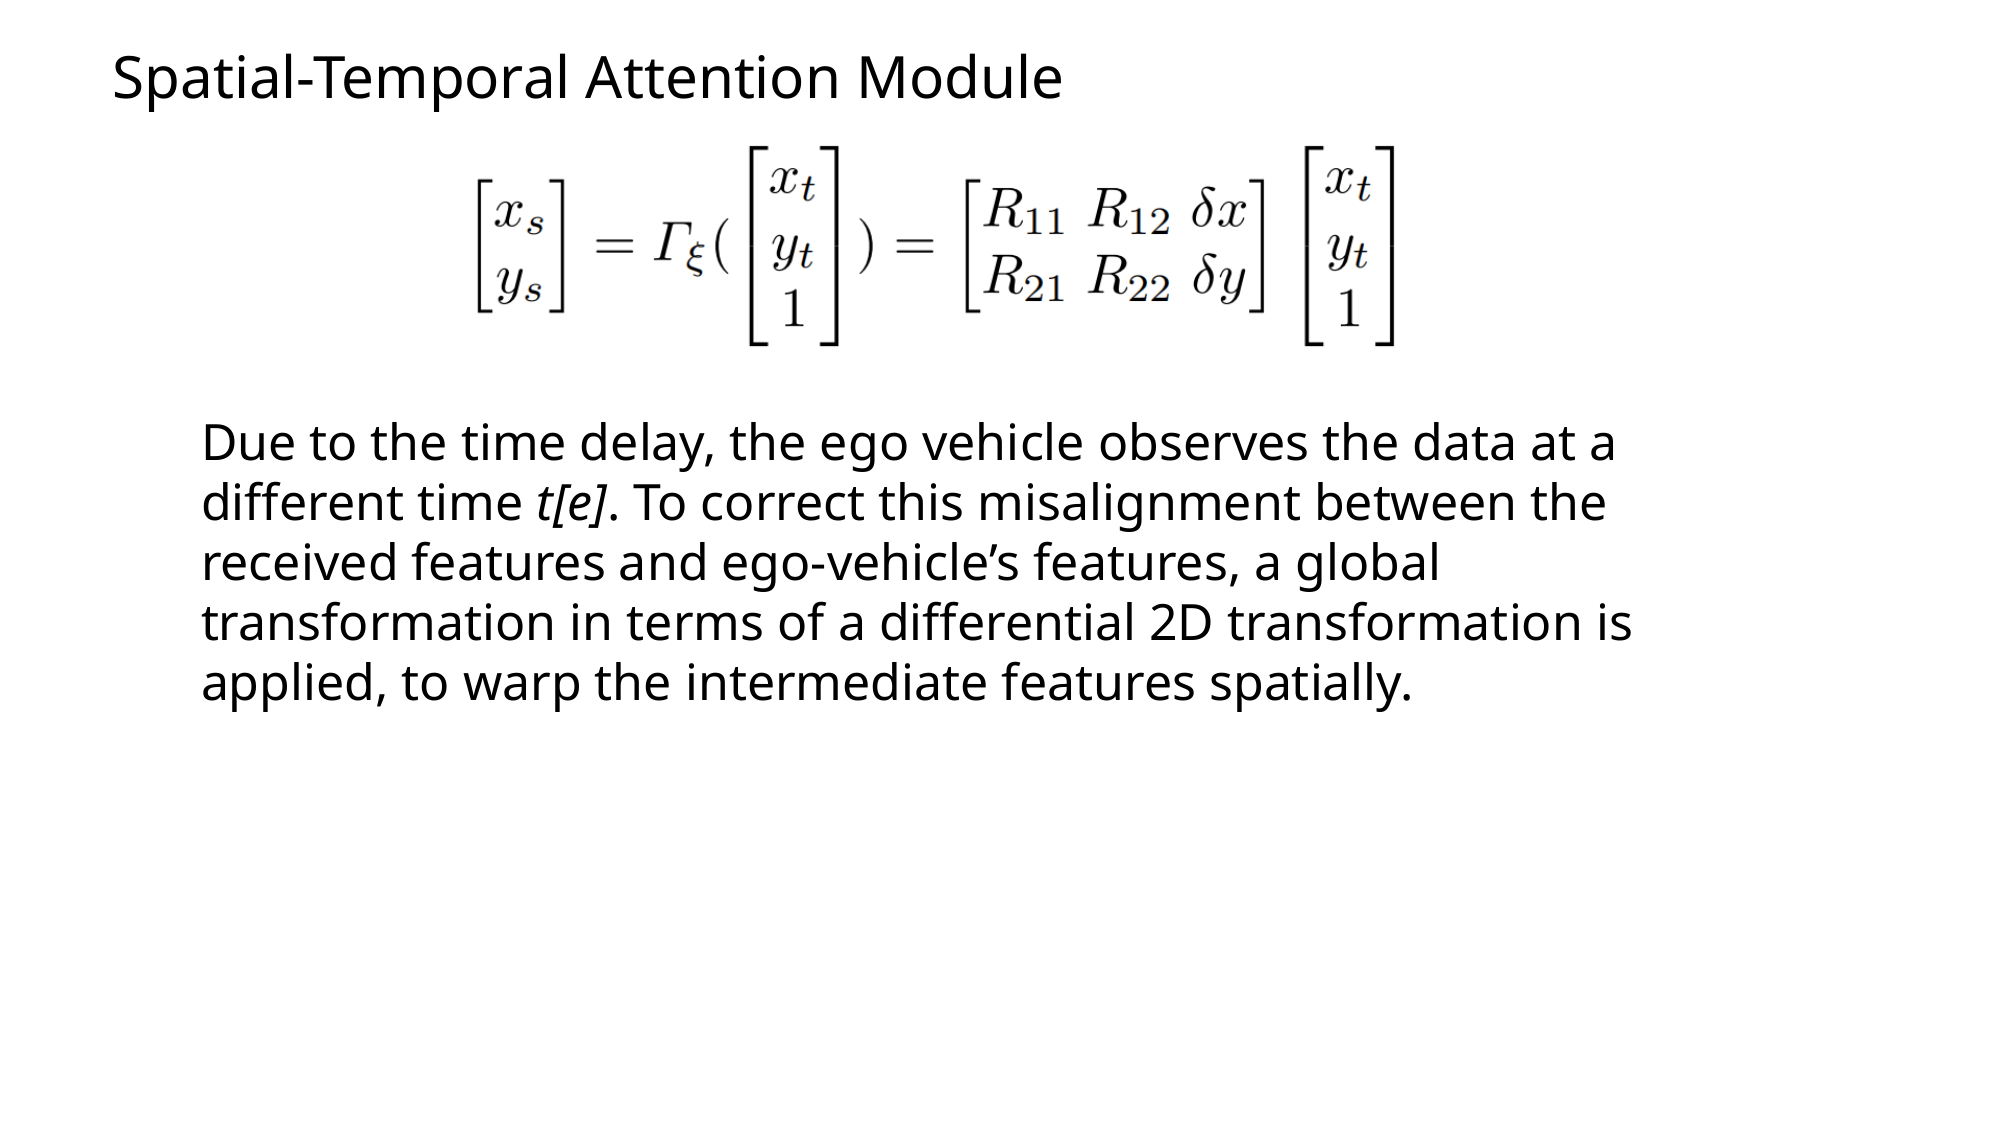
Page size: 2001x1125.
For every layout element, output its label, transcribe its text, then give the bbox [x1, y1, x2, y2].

text_box Due to the time delay, the ego vehicle observes the data at a different time t[e]. To correct this misalignment between the received features and ego-vehicle’s features, a global transformation in terms of a differential 2D transformation is applied, to warp the intermediate features spatially. [186, 403, 1732, 718]
picture [360, 143, 1514, 368]
text_box Spatial-Temporal Attention Module [97, 32, 1079, 118]
